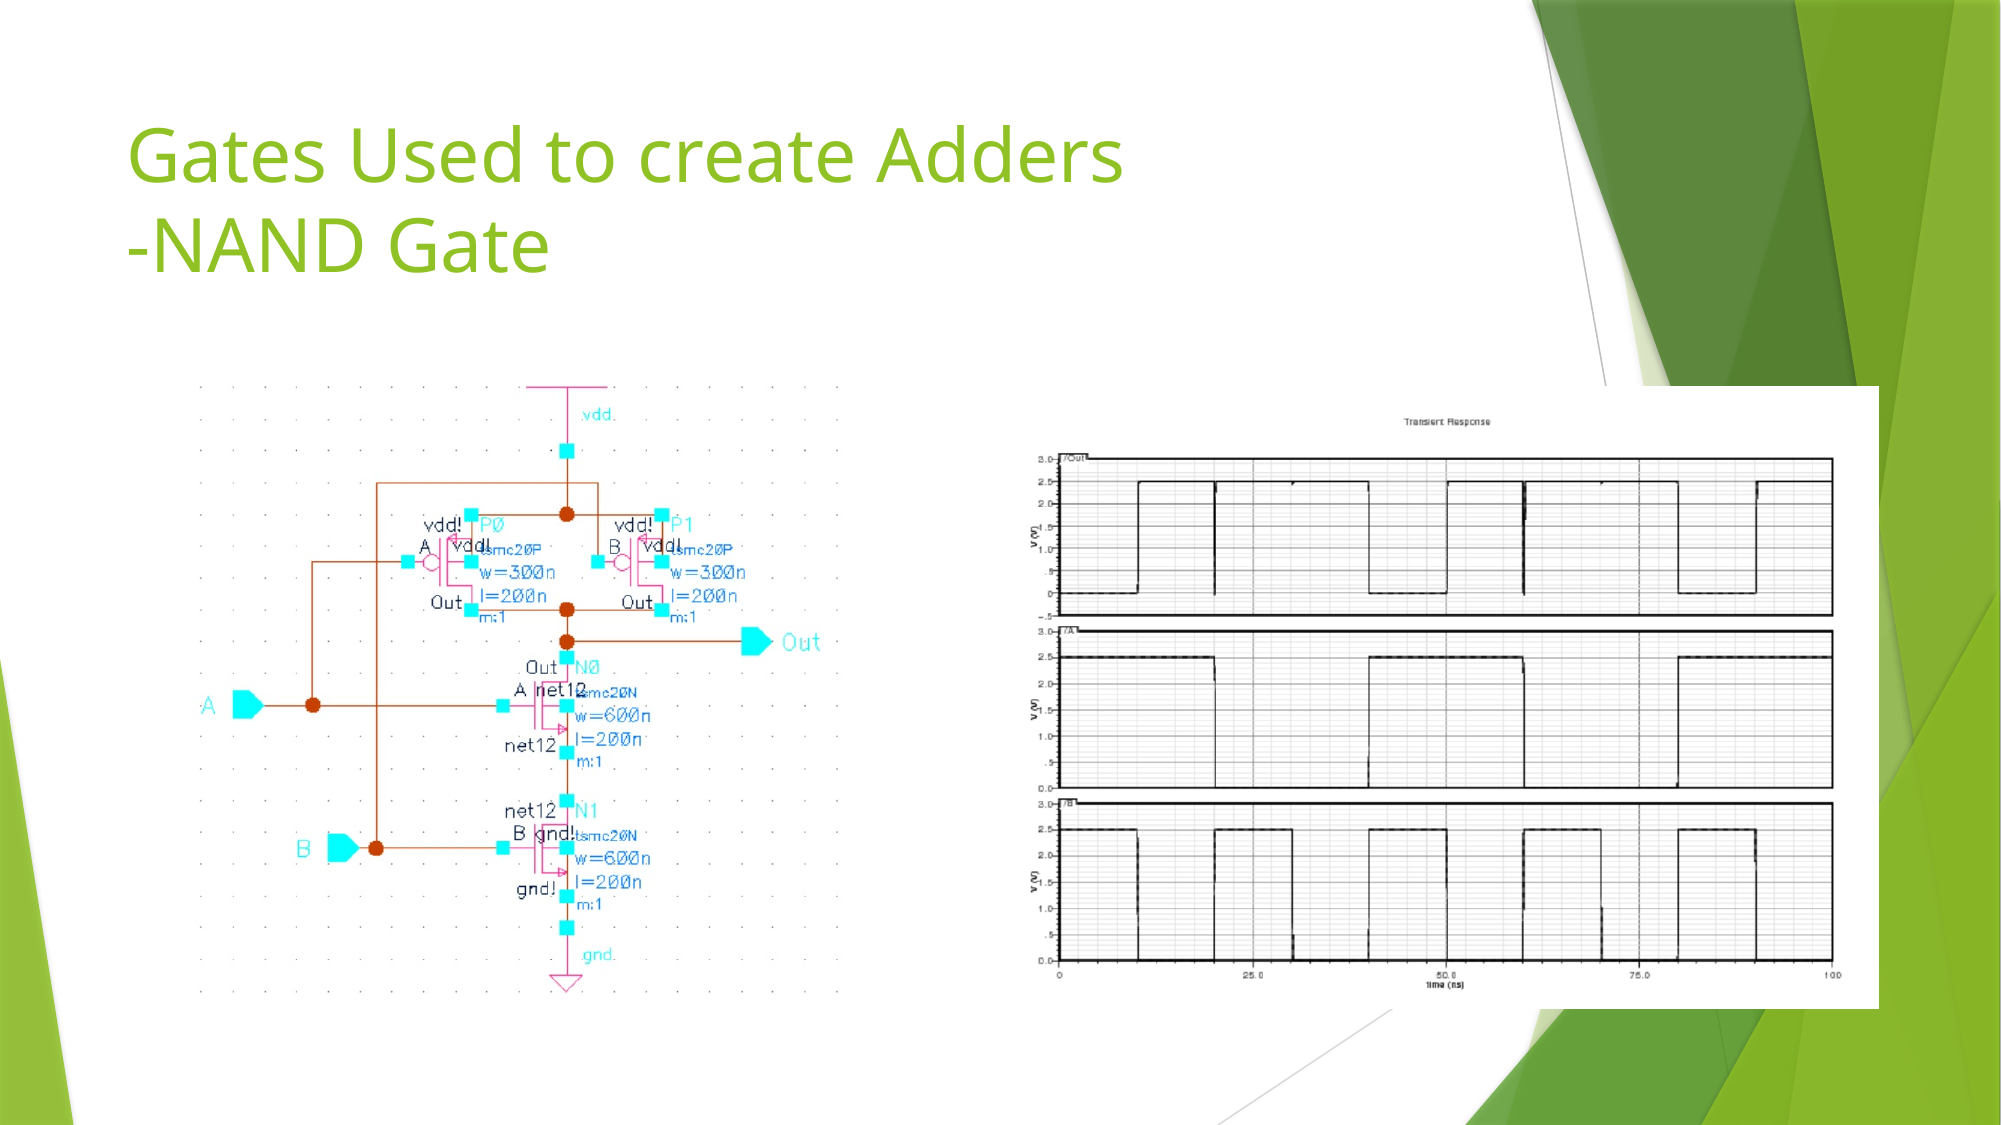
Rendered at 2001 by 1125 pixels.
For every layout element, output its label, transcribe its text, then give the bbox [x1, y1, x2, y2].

picture [997, 386, 1880, 1009]
title Gates Used to create Adders -NAND Gate [111, 99, 1522, 317]
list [191, 370, 1036, 1009]
